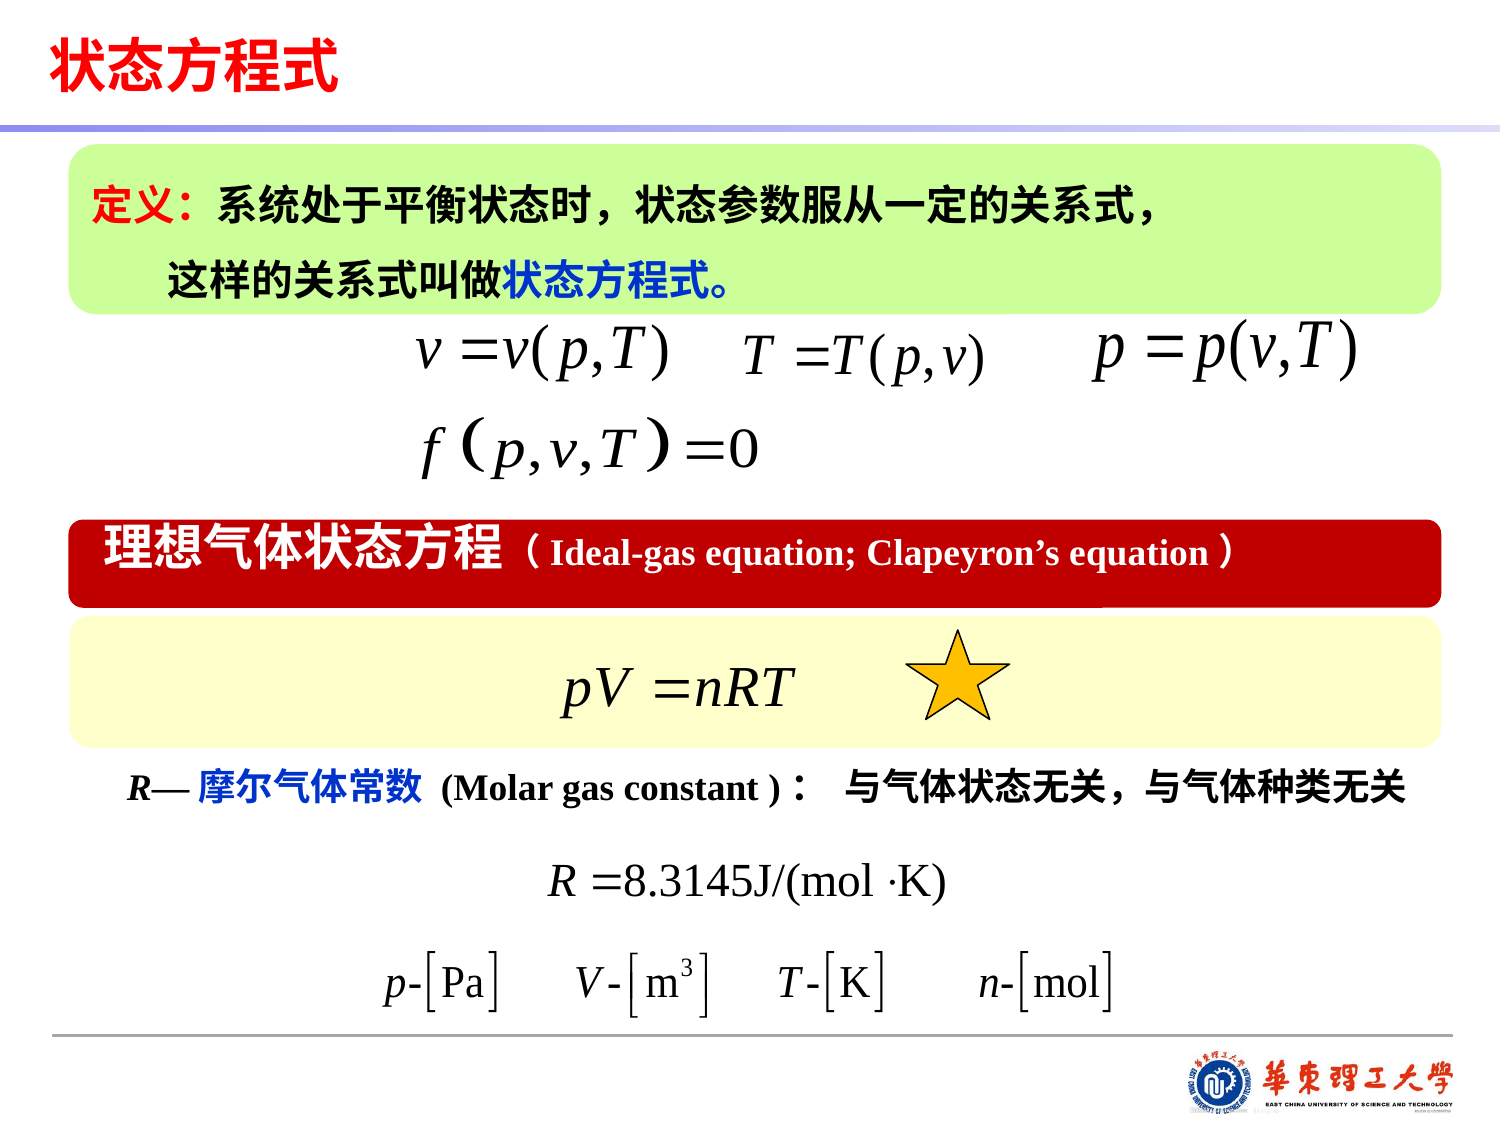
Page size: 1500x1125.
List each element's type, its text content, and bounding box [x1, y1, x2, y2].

text_box 理想气体状态方程（Ideal-gas equation; Clapeyron’s equation） [88, 508, 1280, 584]
text_box [68, 519, 1442, 608]
text_box R—摩尔气体常数 (Molar gas constant )： 与气体状态无关，与气体种类无关 [112, 755, 1486, 816]
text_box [400, 405, 770, 501]
text_box 定义：系统处于平衡状态时，状态参数服从一定的关系式， 这样的关系式叫做状态方程式。 [68, 144, 1442, 315]
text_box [545, 651, 809, 734]
text_box [69, 615, 1442, 748]
picture [1188, 1051, 1453, 1114]
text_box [736, 320, 997, 400]
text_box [538, 852, 955, 917]
text_box 状态方程式 [33, 22, 355, 107]
text_box [905, 629, 1010, 720]
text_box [1078, 303, 1369, 397]
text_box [372, 943, 1121, 1028]
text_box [407, 310, 682, 395]
